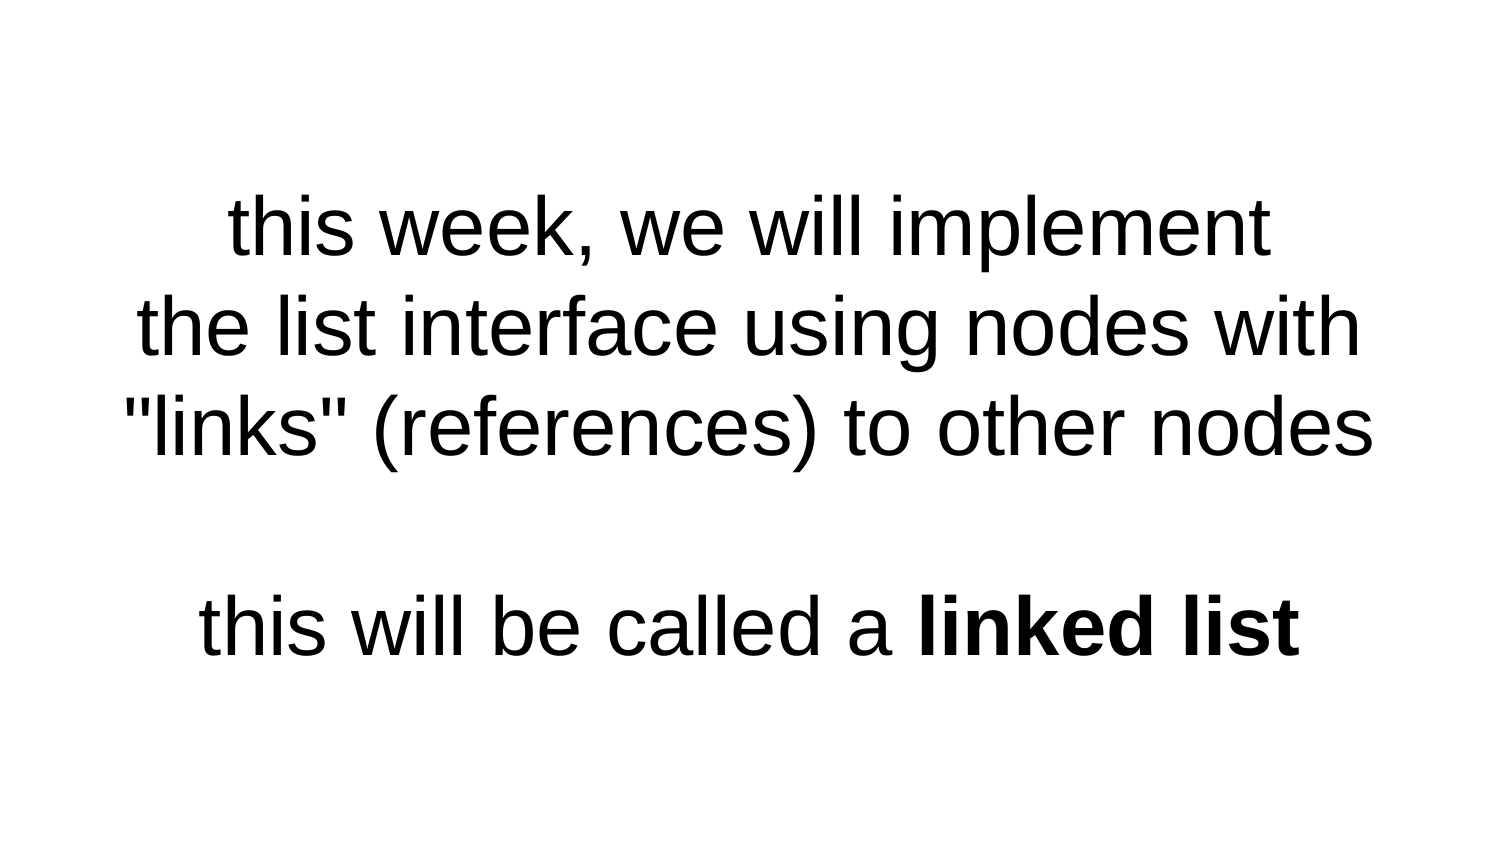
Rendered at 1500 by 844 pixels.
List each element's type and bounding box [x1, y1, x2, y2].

title [75, 351, 1425, 493]
